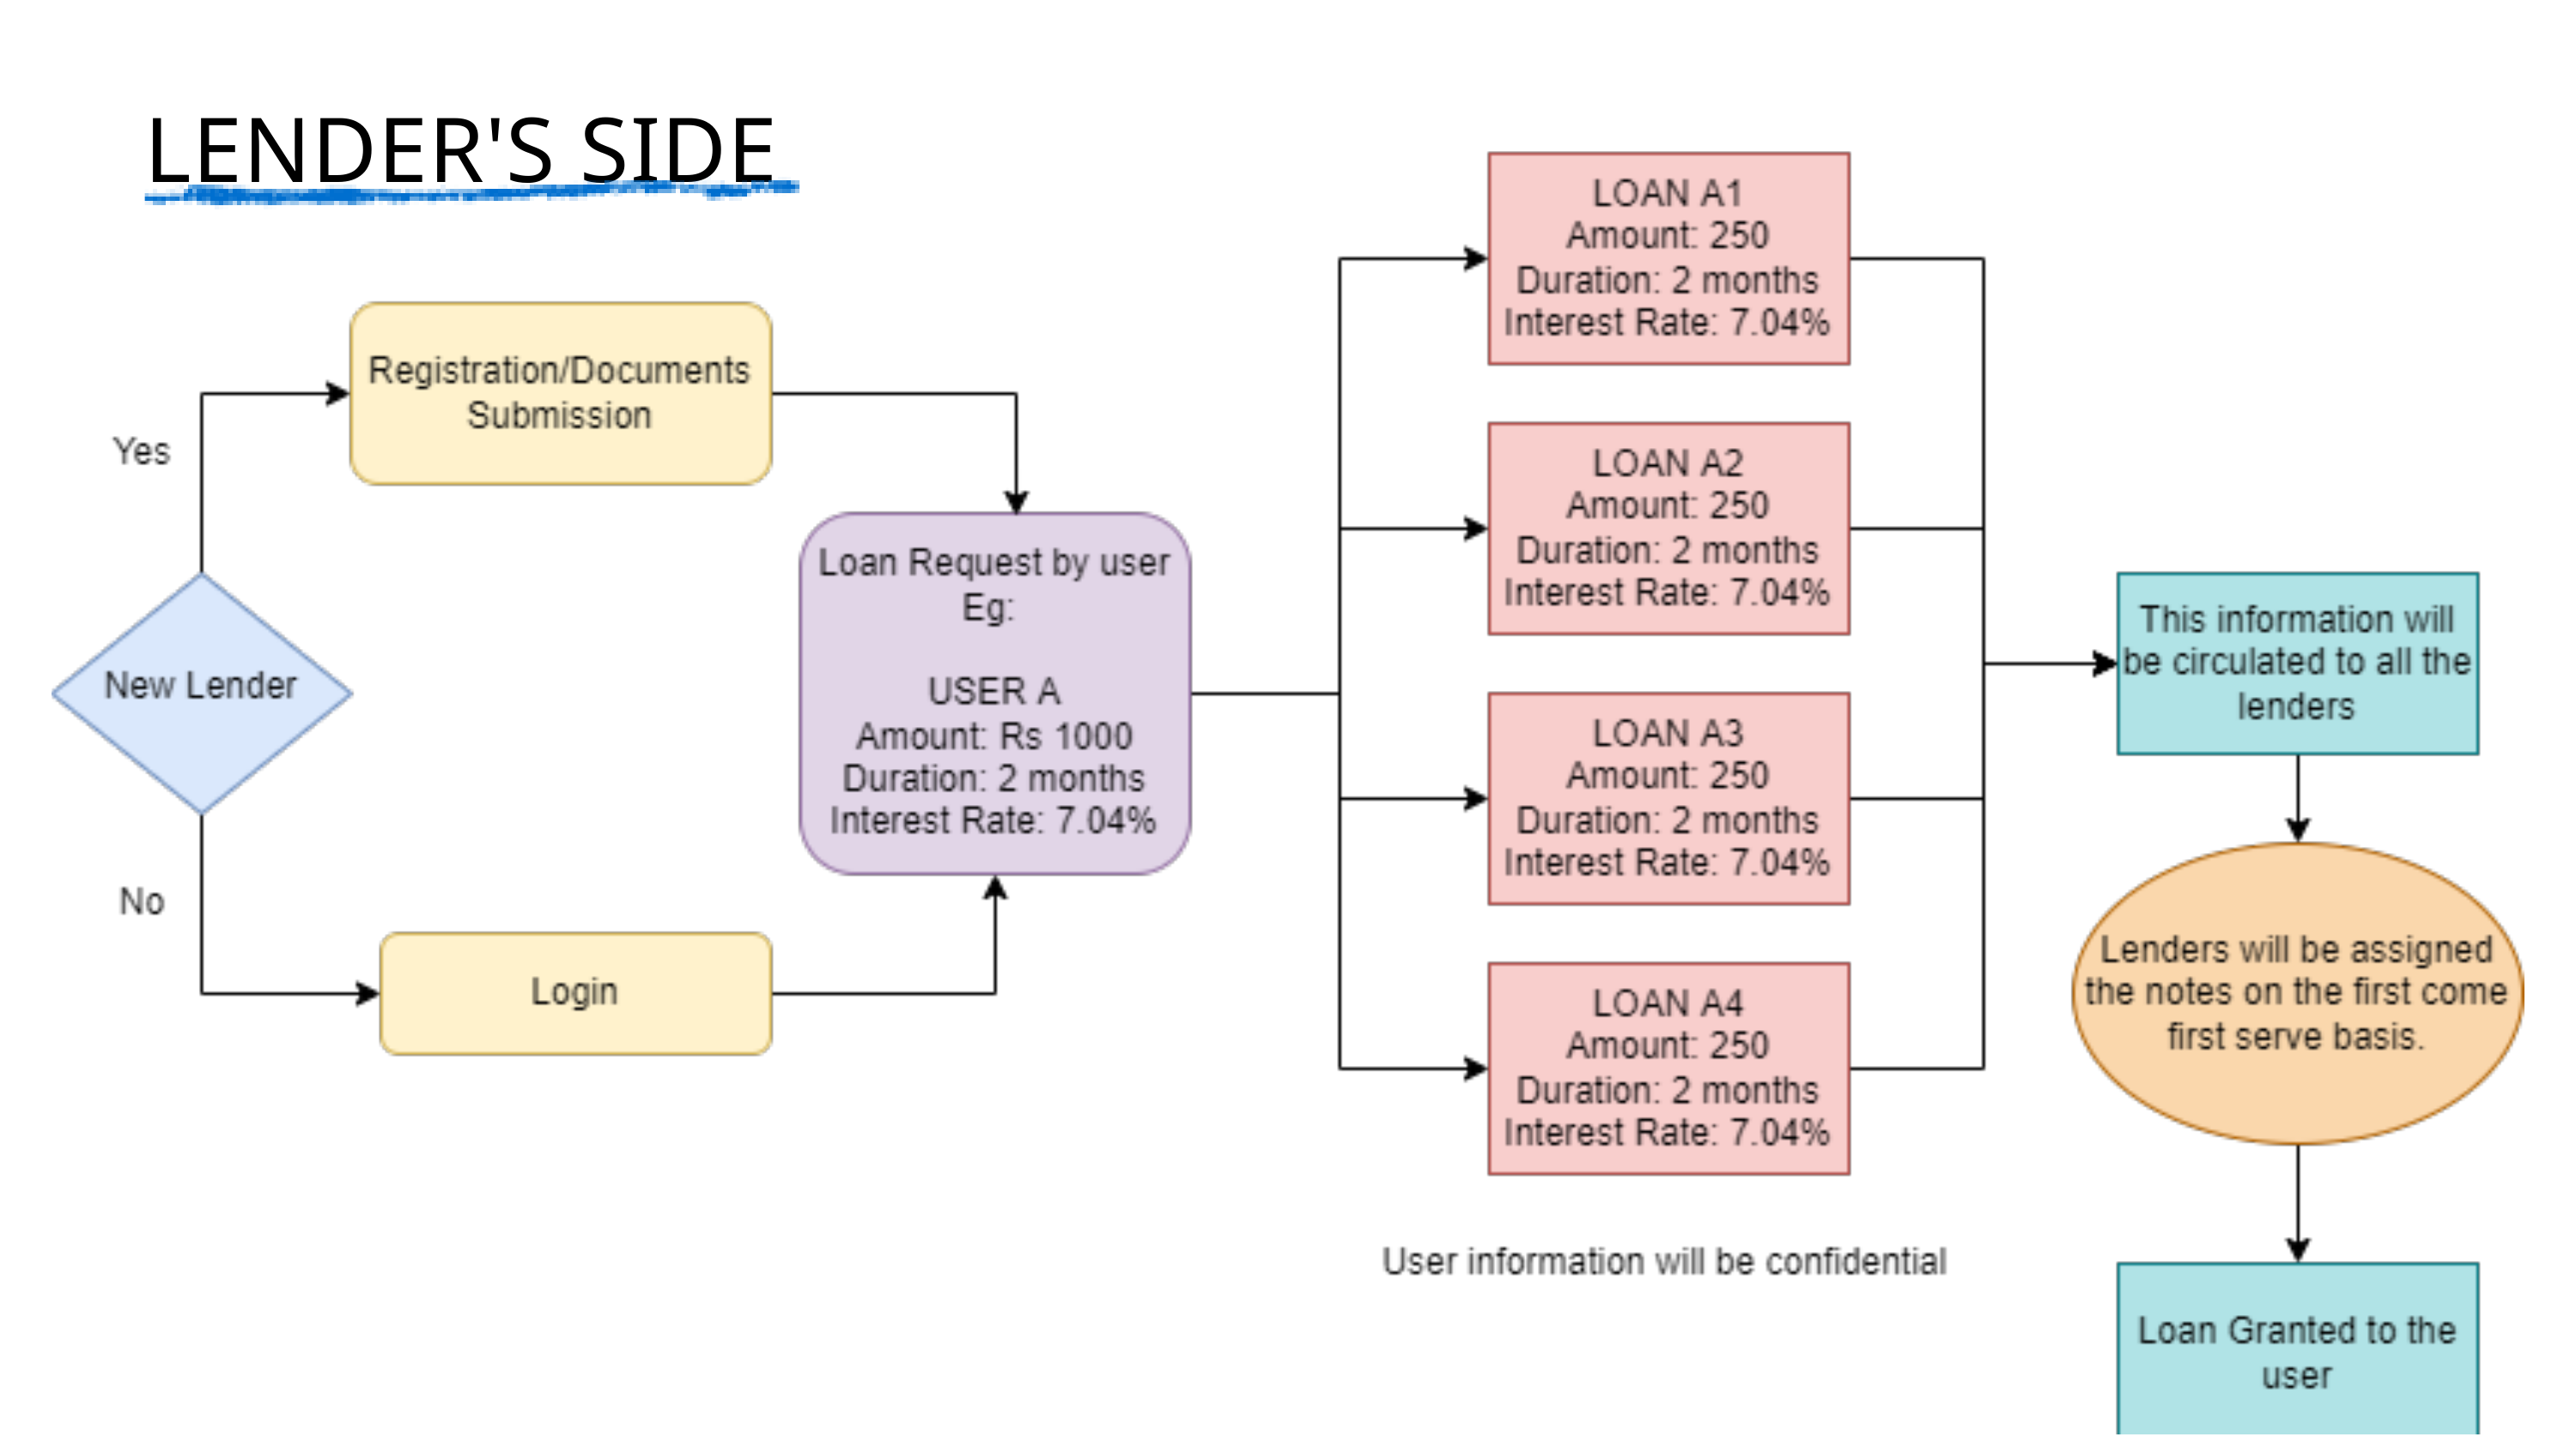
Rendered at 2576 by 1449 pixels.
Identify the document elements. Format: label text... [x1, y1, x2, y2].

text_box [144, 144, 800, 246]
text_box LENDER'S SIDE [144, 83, 781, 144]
text_box [52, 144, 2525, 1434]
